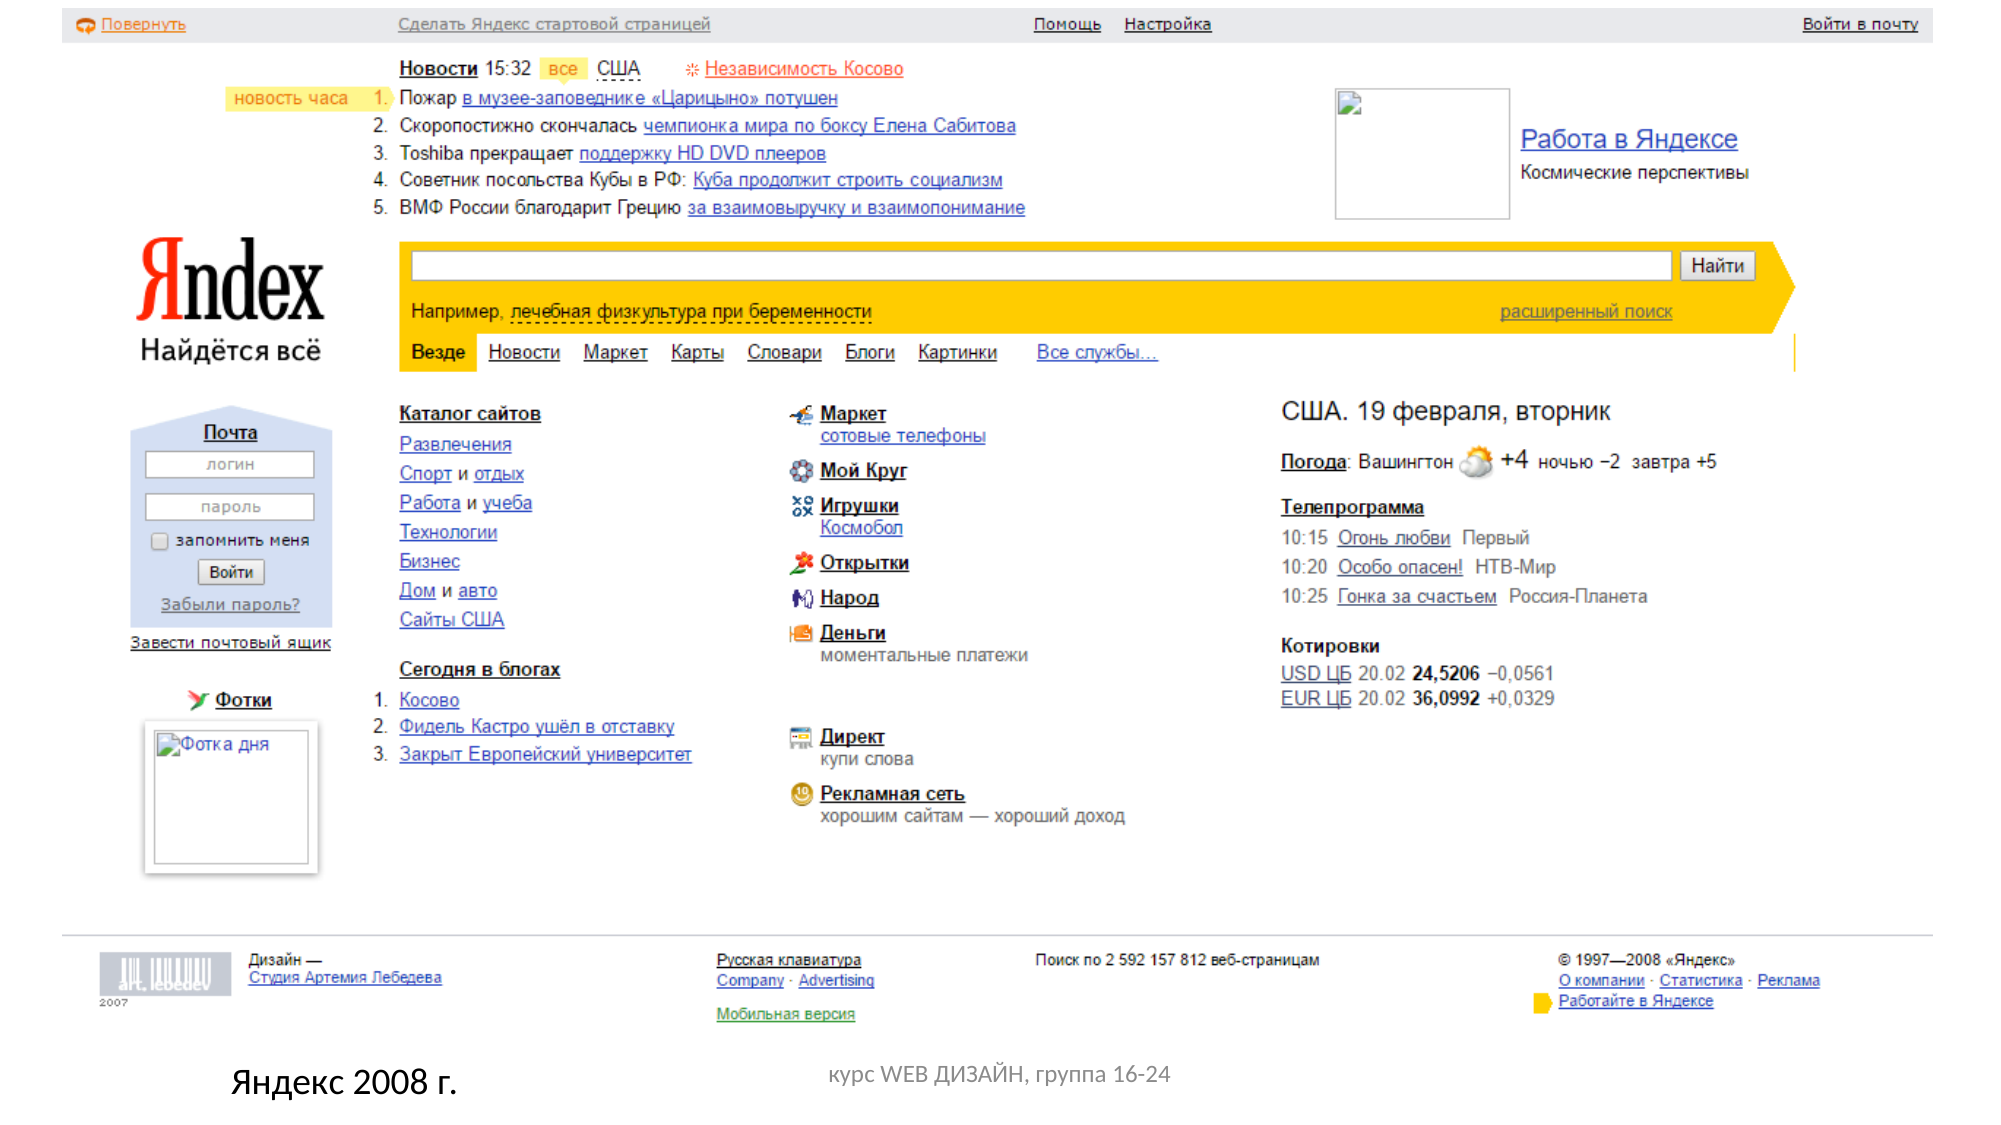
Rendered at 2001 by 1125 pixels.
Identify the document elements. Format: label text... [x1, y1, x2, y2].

text_box Яндекc 2008 г. [216, 1049, 473, 1109]
footer курс WEB ДИЗАЙН, группа 16-24 [662, 1043, 1338, 1103]
picture [62, 8, 1933, 1043]
